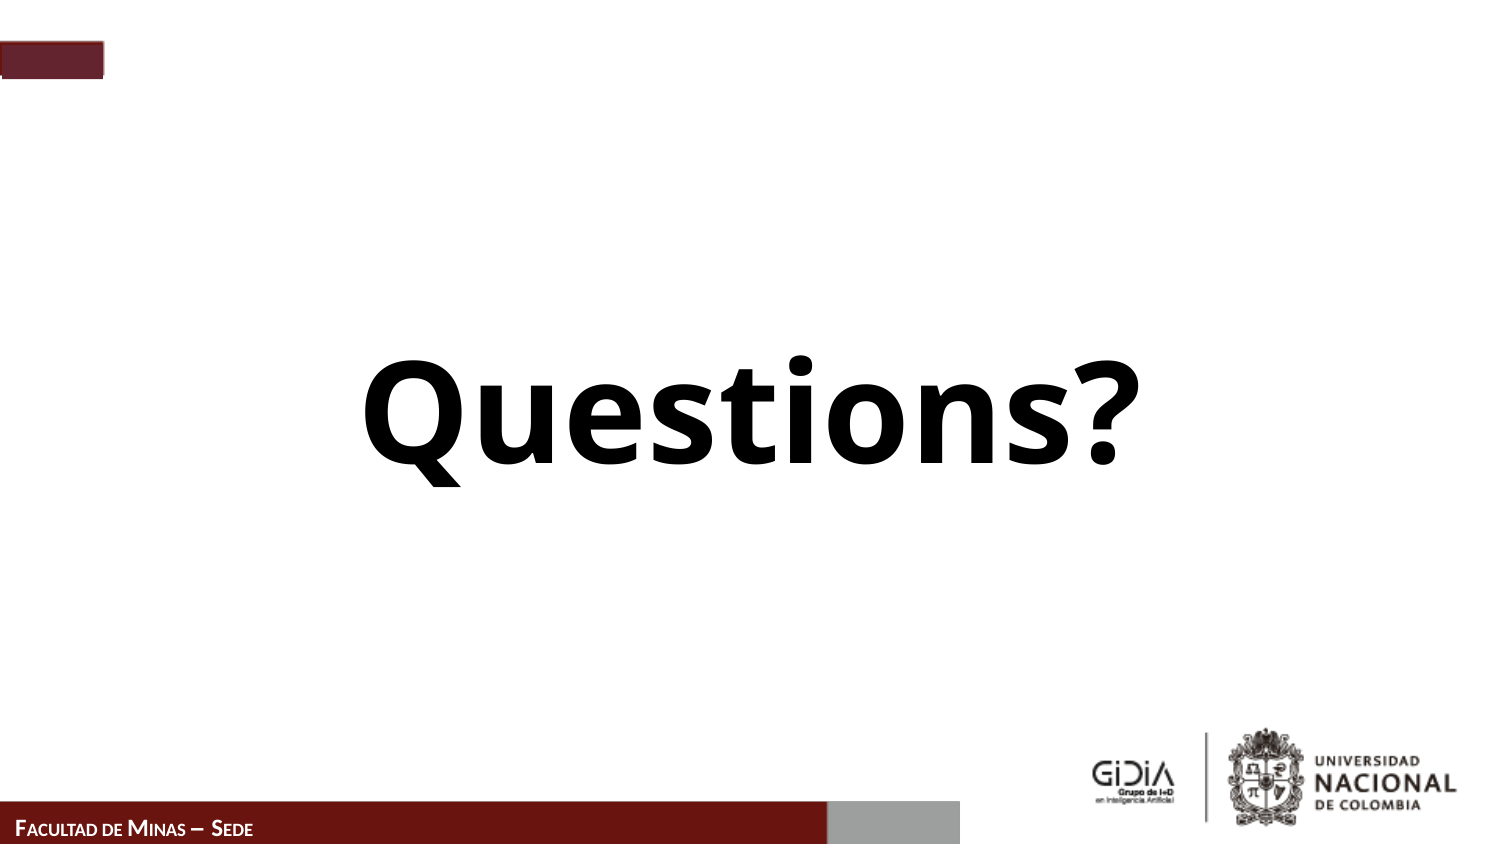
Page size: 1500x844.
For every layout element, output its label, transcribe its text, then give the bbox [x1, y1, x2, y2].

footer FACULTAD DE MINAS – SEDE MEDELLÍN [13, 806, 343, 844]
picture [0, 0, 1500, 844]
text_box Questions? [56, 230, 1444, 583]
text_box [2, 44, 103, 80]
